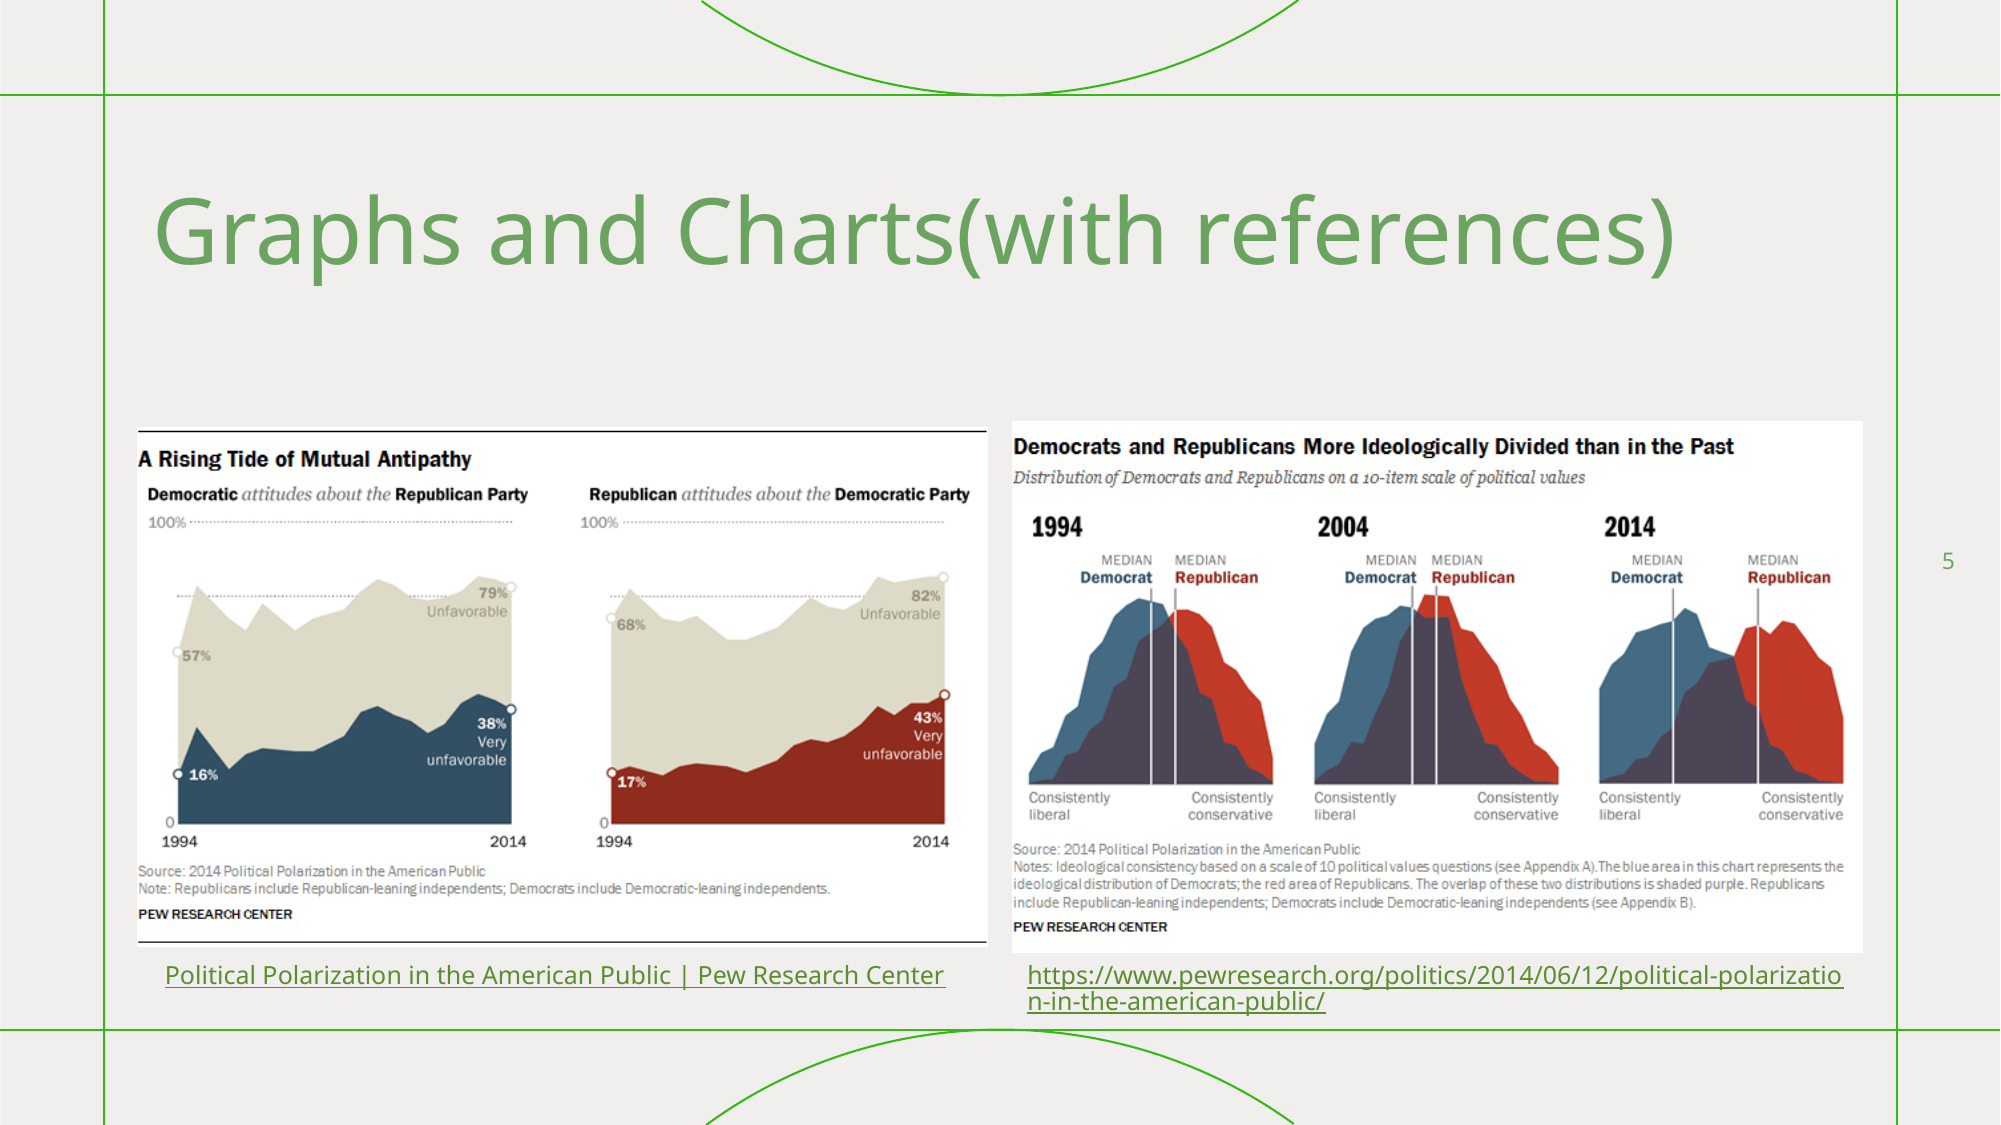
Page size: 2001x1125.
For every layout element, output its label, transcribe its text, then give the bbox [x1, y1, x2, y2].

slide_number 5 [1896, 532, 2000, 593]
text_box https://www.pewresearch.org/politics/2014/06/12/political-polarization-in-the-american-public/ [1012, 953, 1863, 1002]
title Graphs and Charts(with references) [137, 119, 1863, 337]
text_box Political Polarization in the American Public | Pew Research Center [149, 952, 988, 1001]
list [137, 427, 988, 947]
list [1012, 421, 1863, 953]
